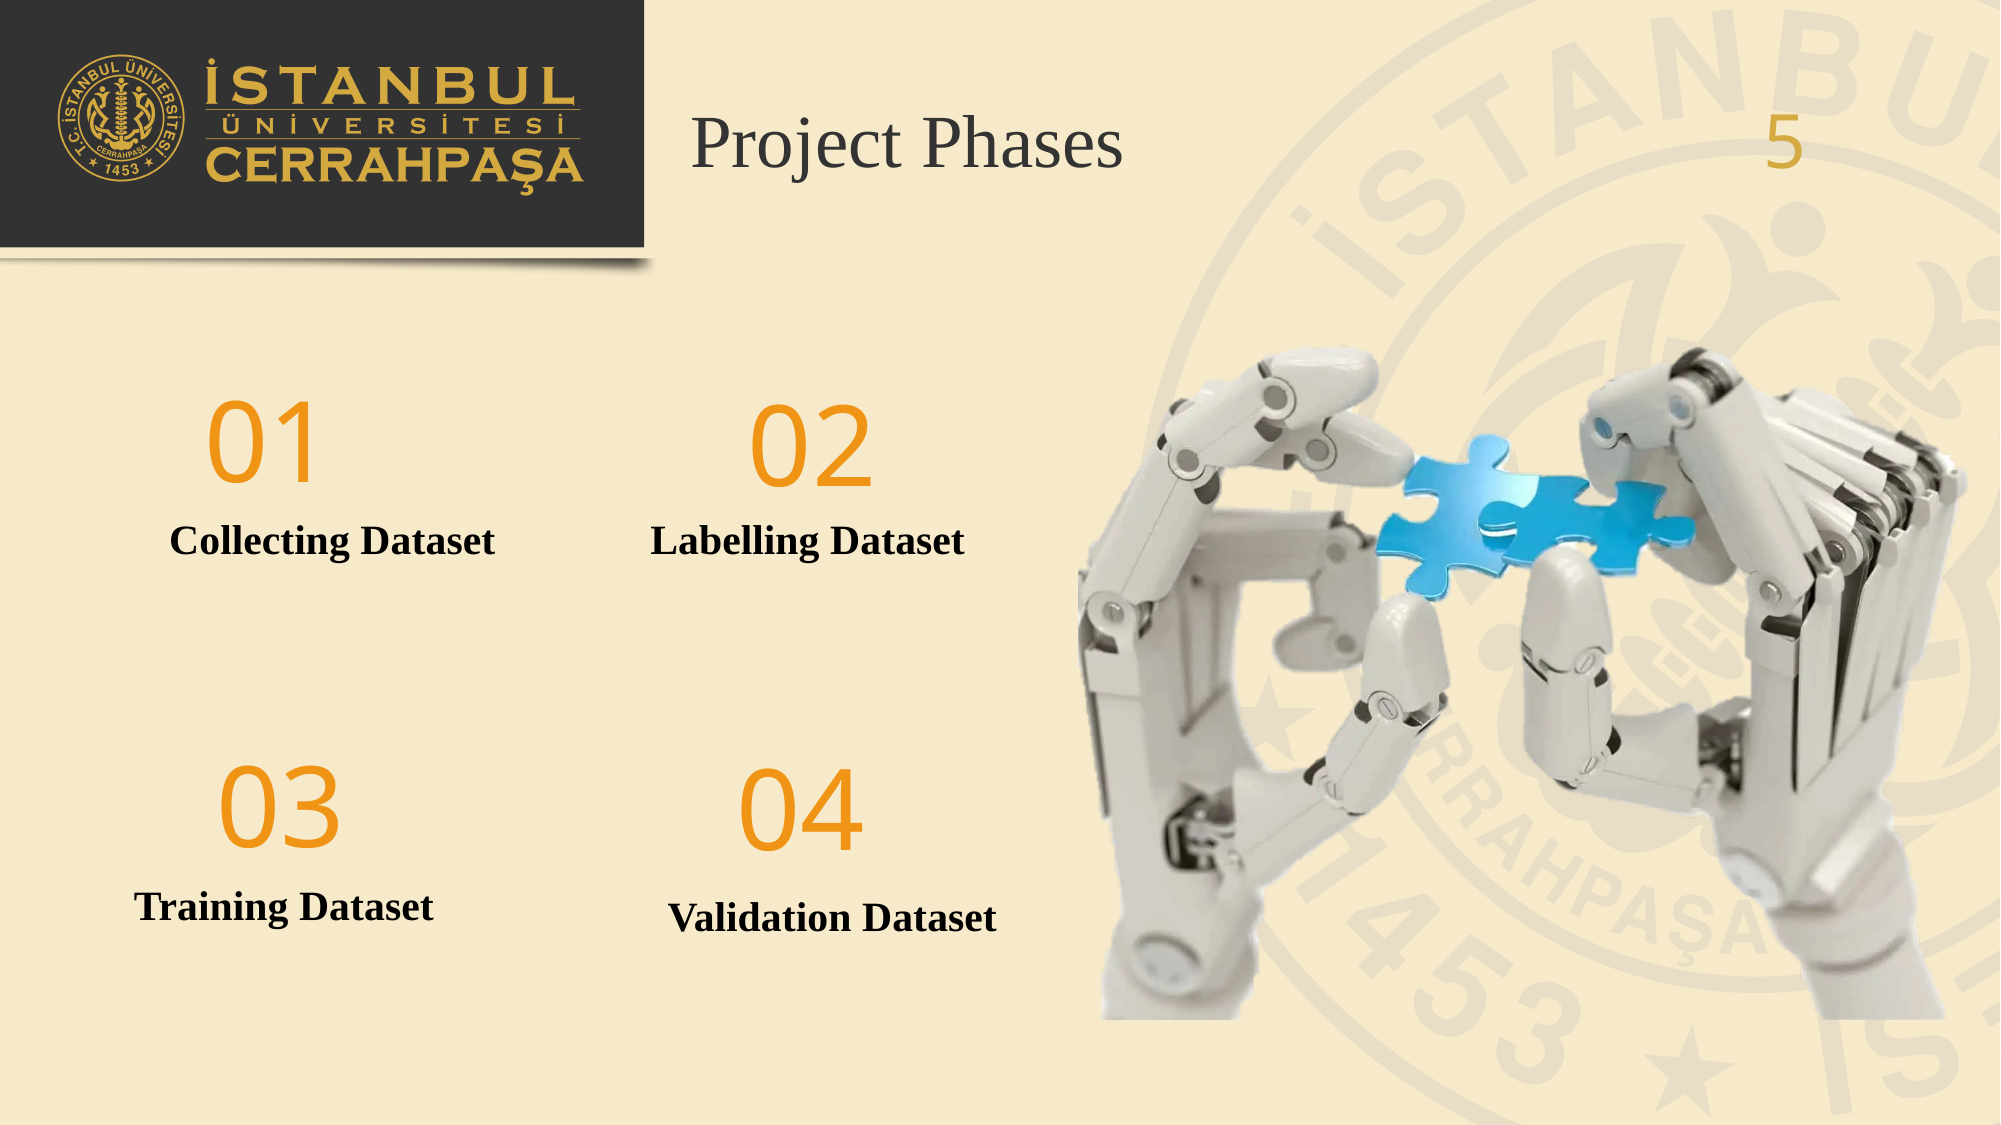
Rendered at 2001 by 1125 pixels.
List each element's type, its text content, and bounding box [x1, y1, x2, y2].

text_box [651, 730, 1013, 949]
title Project Phases [675, 54, 1686, 233]
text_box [153, 362, 512, 572]
slide_number 5 [1748, 54, 1938, 234]
picture [0, 258, 659, 279]
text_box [118, 727, 451, 937]
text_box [635, 365, 990, 572]
picture [1013, 285, 2000, 1020]
